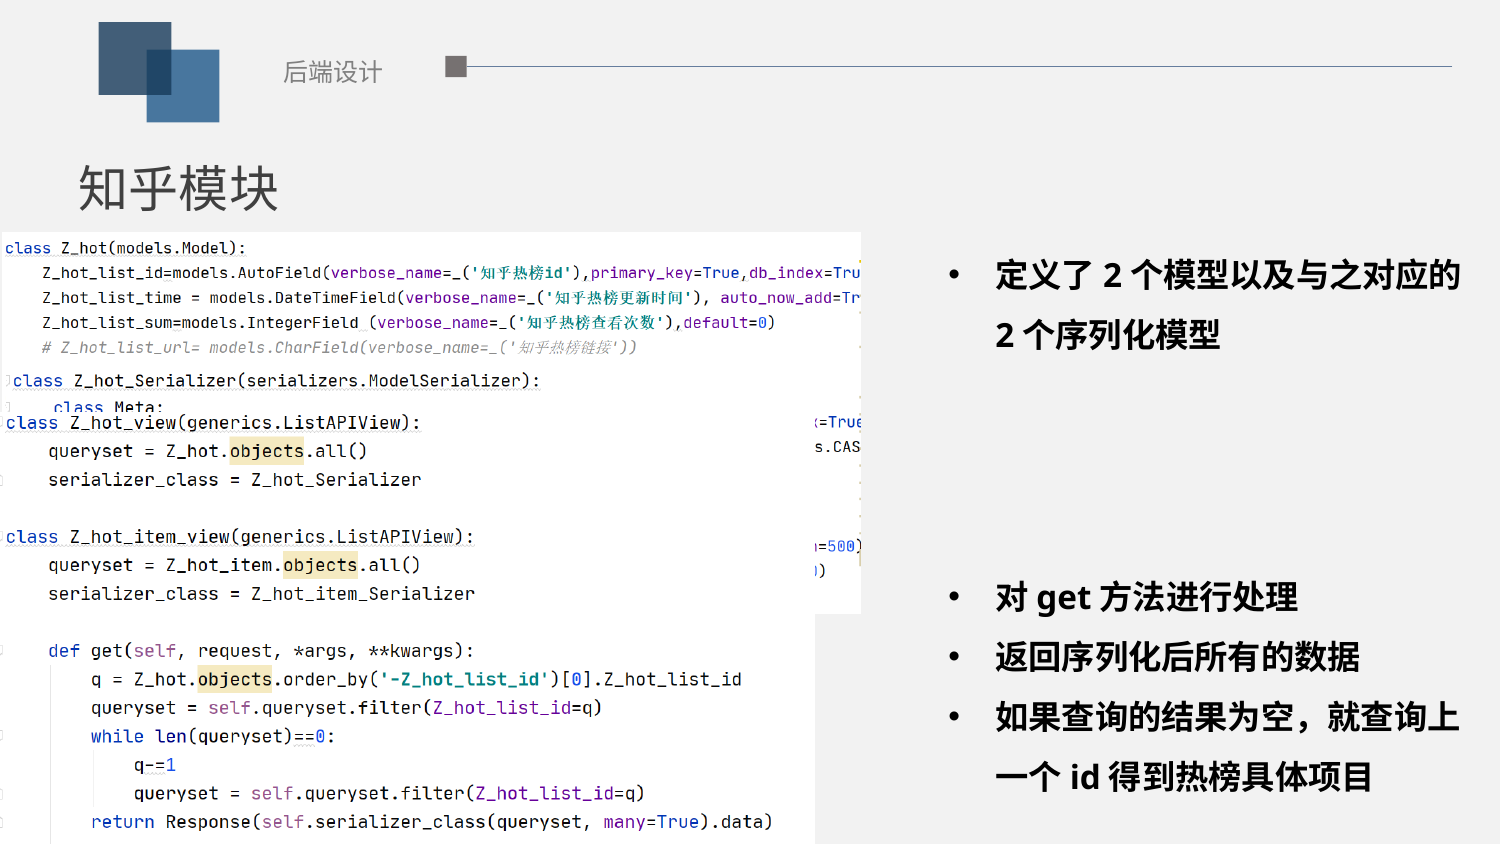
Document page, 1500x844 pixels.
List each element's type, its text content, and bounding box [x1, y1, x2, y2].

text_box [98, 21, 172, 96]
text_box [146, 49, 220, 123]
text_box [445, 55, 1453, 78]
text_box 对get方法进行处理 返回序列化后所有的数据 如果查询的结果为空，就查询上一个id得到热榜具体项目 [937, 551, 1486, 802]
text_box 定义了2个模型以及与之对应的2个序列化模型 [937, 228, 1486, 420]
text_box 知乎模块 [67, 137, 446, 224]
text_box 后端设计 [236, 50, 432, 92]
picture [0, 232, 861, 844]
